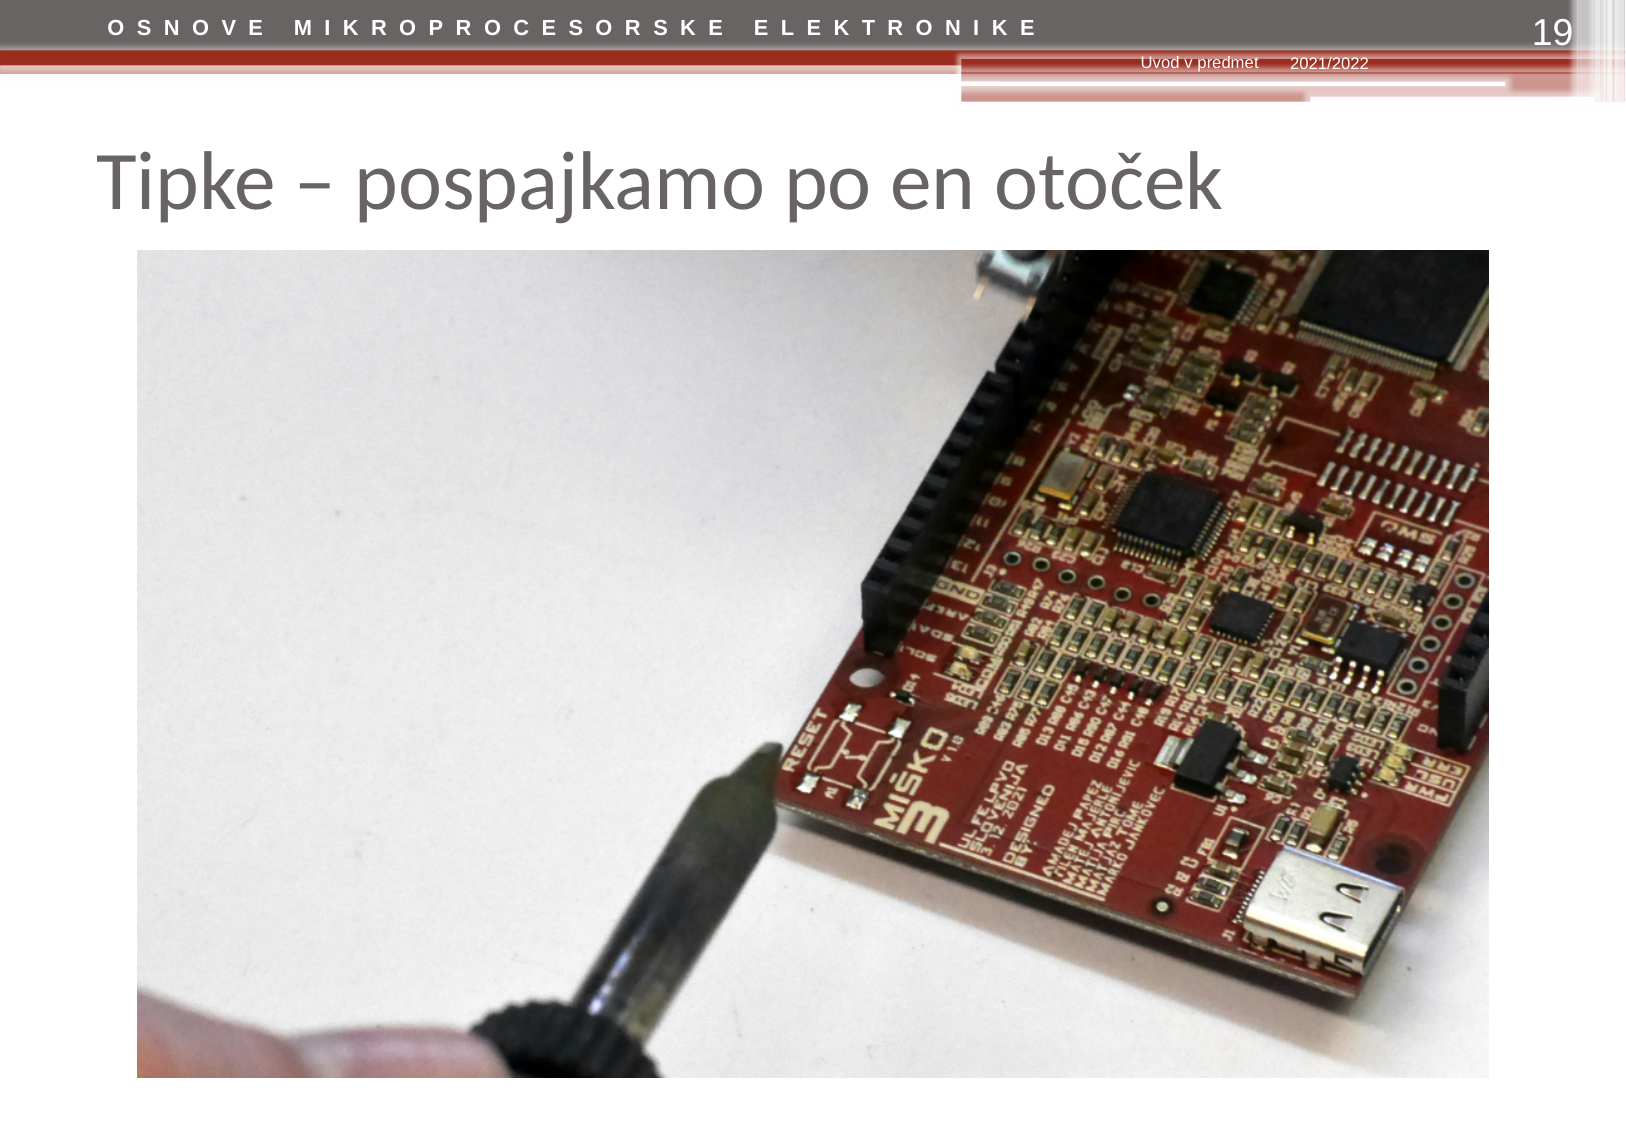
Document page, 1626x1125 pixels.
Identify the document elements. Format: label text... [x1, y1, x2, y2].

slide_number 2021/2022 [1275, 49, 1446, 75]
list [136, 250, 1489, 1078]
slide_number 19 [1452, 0, 1589, 61]
title Tipke – pospajkamo po en otoček [81, 104, 1544, 249]
footer Uvod v predmet [962, 48, 1274, 75]
